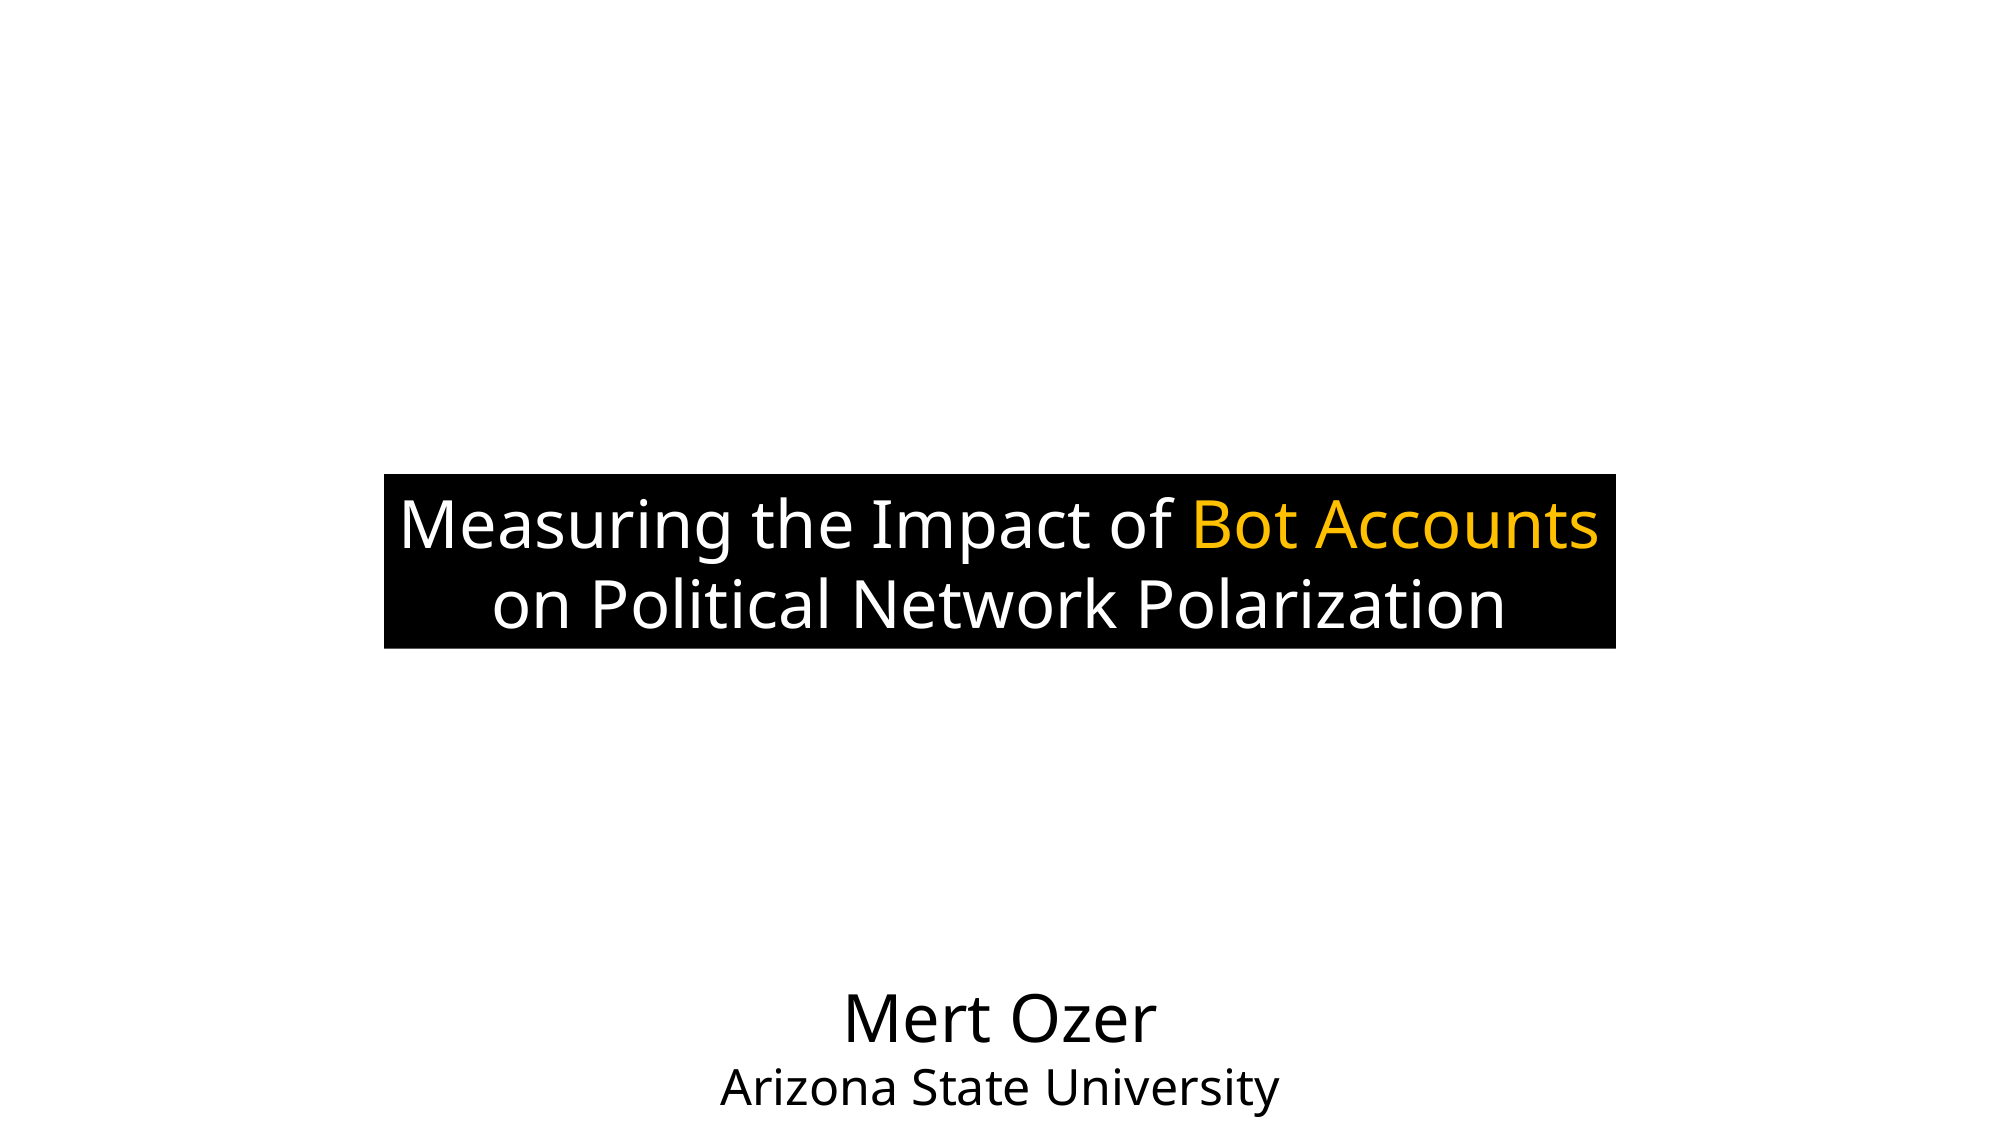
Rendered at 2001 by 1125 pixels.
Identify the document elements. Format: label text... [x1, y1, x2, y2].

text_box Measuring the Impact of Bot Accounts on Political Network Polarization [384, 474, 1616, 649]
text_box Mert Ozer Arizona State University [705, 968, 1295, 1124]
